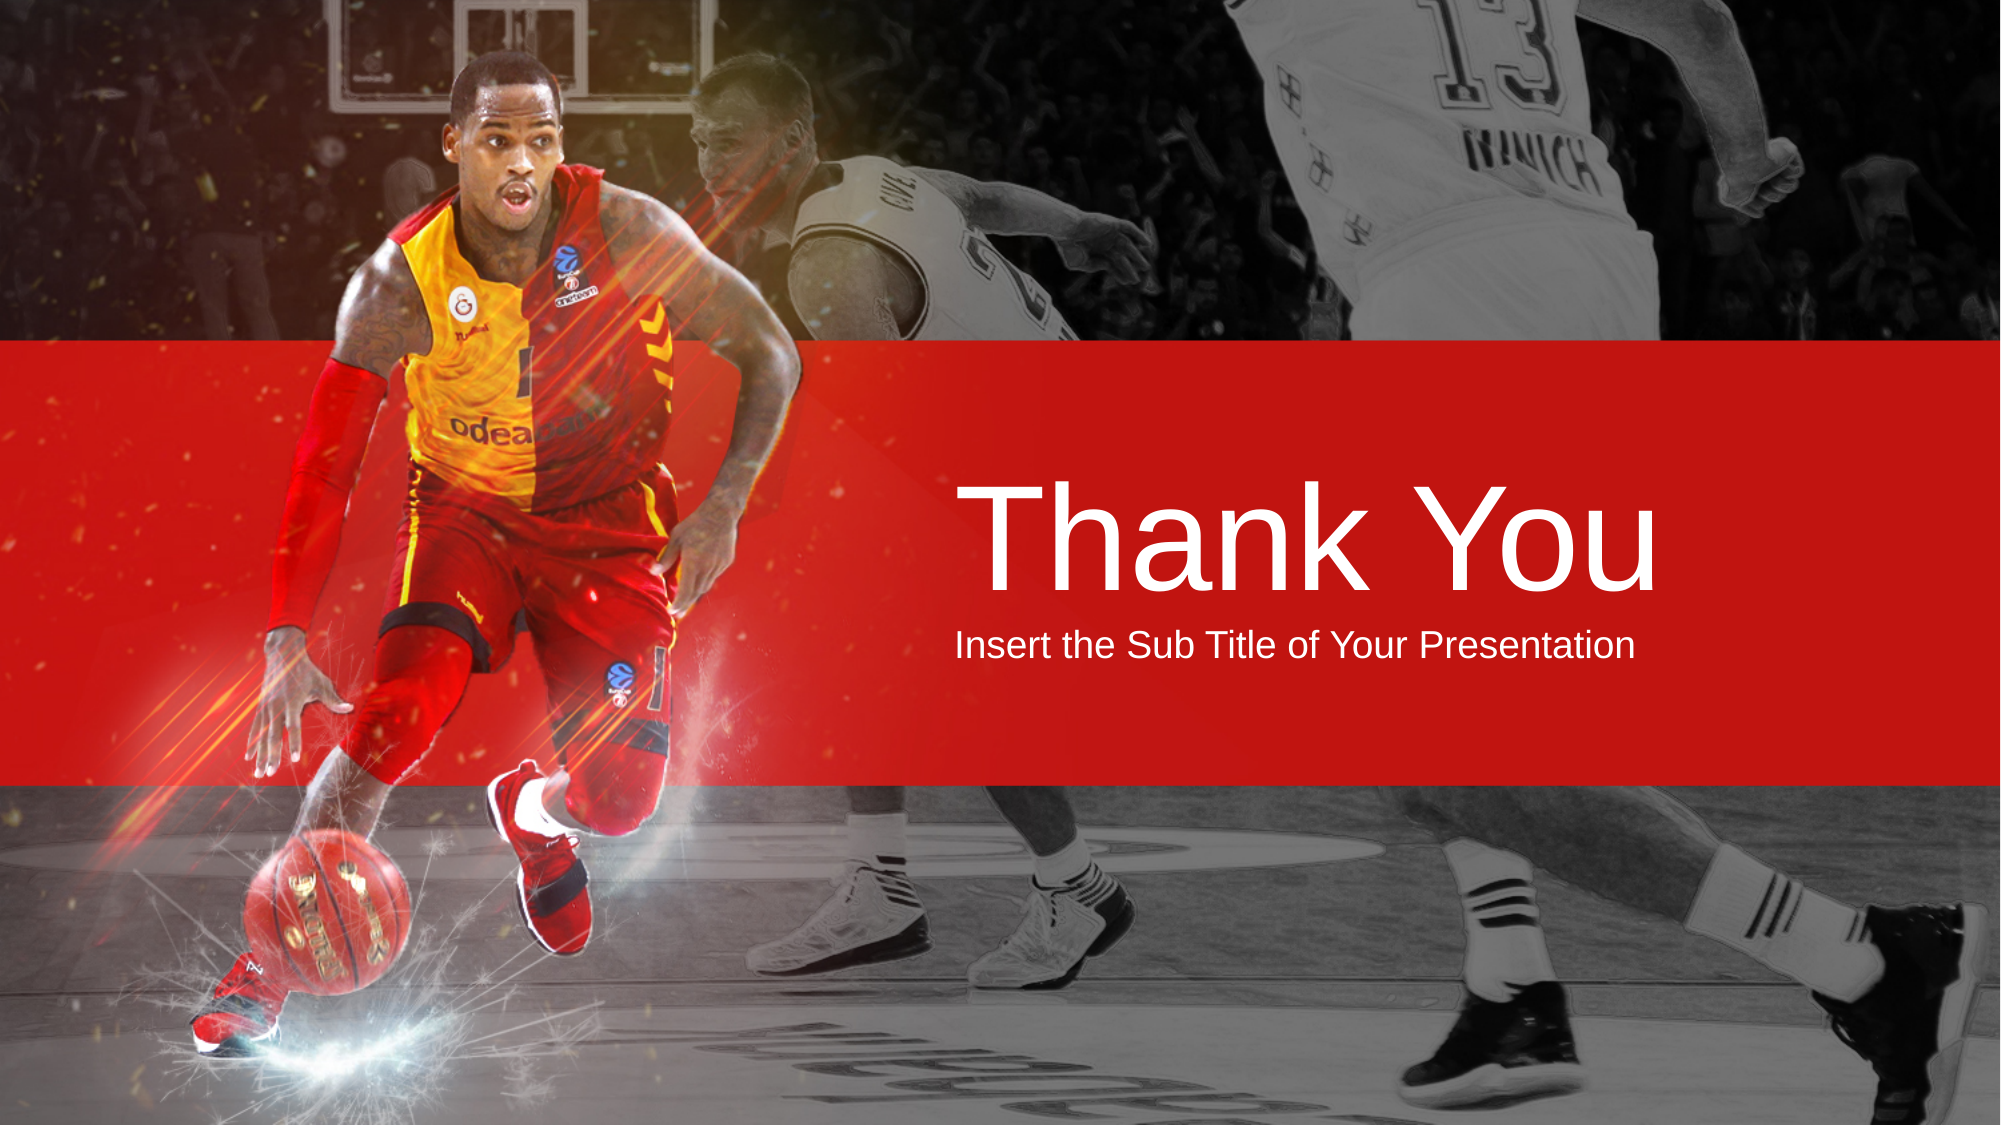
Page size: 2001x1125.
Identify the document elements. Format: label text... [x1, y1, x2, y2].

text_box Insert the Sub Title of Your Presentation [939, 612, 2000, 674]
text_box Thank You [939, 432, 2000, 612]
picture [0, 0, 2001, 1125]
